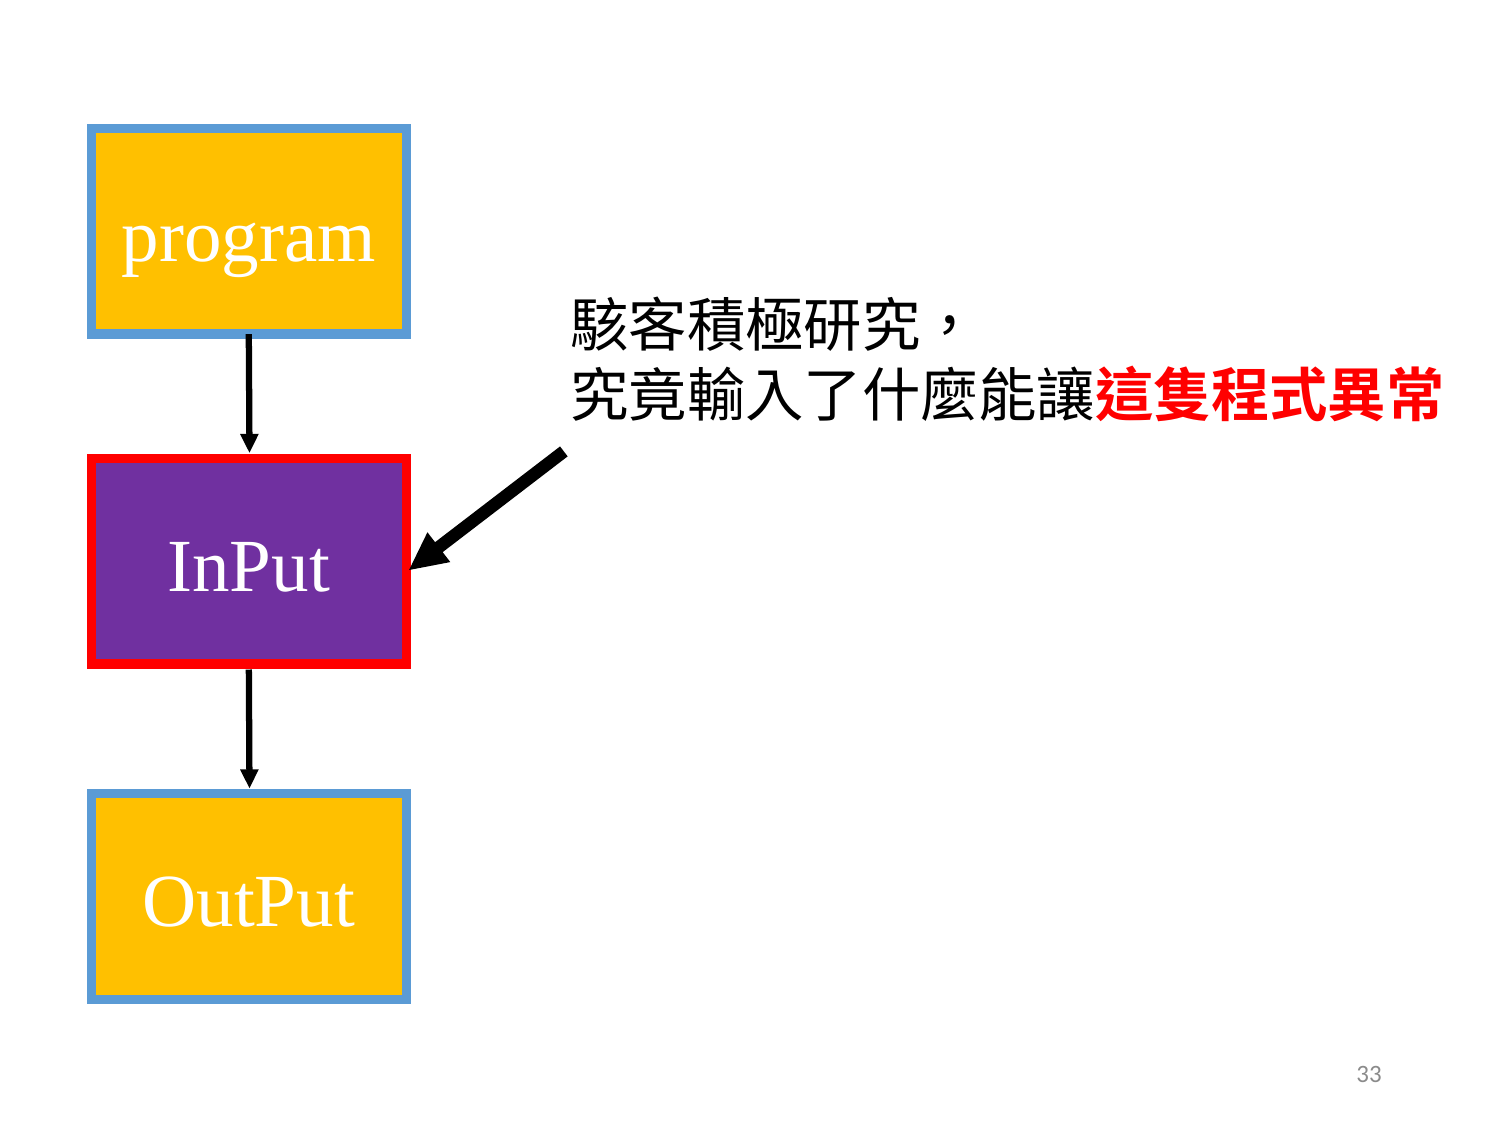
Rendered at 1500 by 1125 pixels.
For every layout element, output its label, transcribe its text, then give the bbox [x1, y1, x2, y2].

slide_number 33 [1059, 1042, 1397, 1103]
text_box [409, 451, 564, 570]
text_box program [90, 127, 407, 335]
text_box InPut [90, 457, 407, 665]
text_box 駭客積極研究， 究竟輸入了什麼能讓這隻程式異常 [556, 280, 1460, 436]
text_box OutPut [90, 793, 407, 1001]
